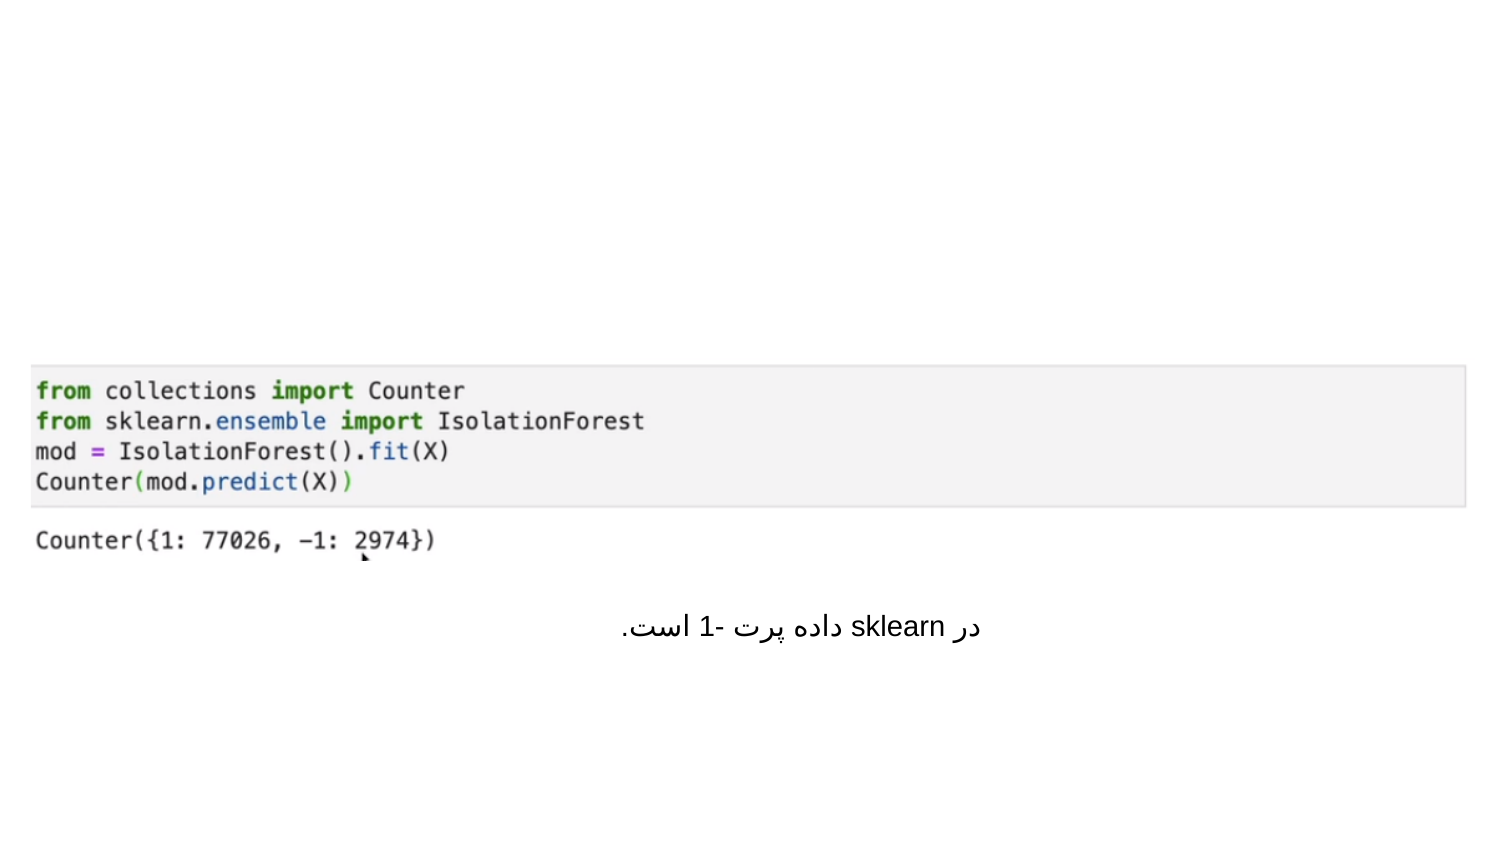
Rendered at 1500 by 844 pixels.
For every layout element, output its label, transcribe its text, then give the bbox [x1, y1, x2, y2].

text_box در sklearn داده پرت -1 است. [503, 592, 996, 658]
picture [30, 358, 1481, 561]
